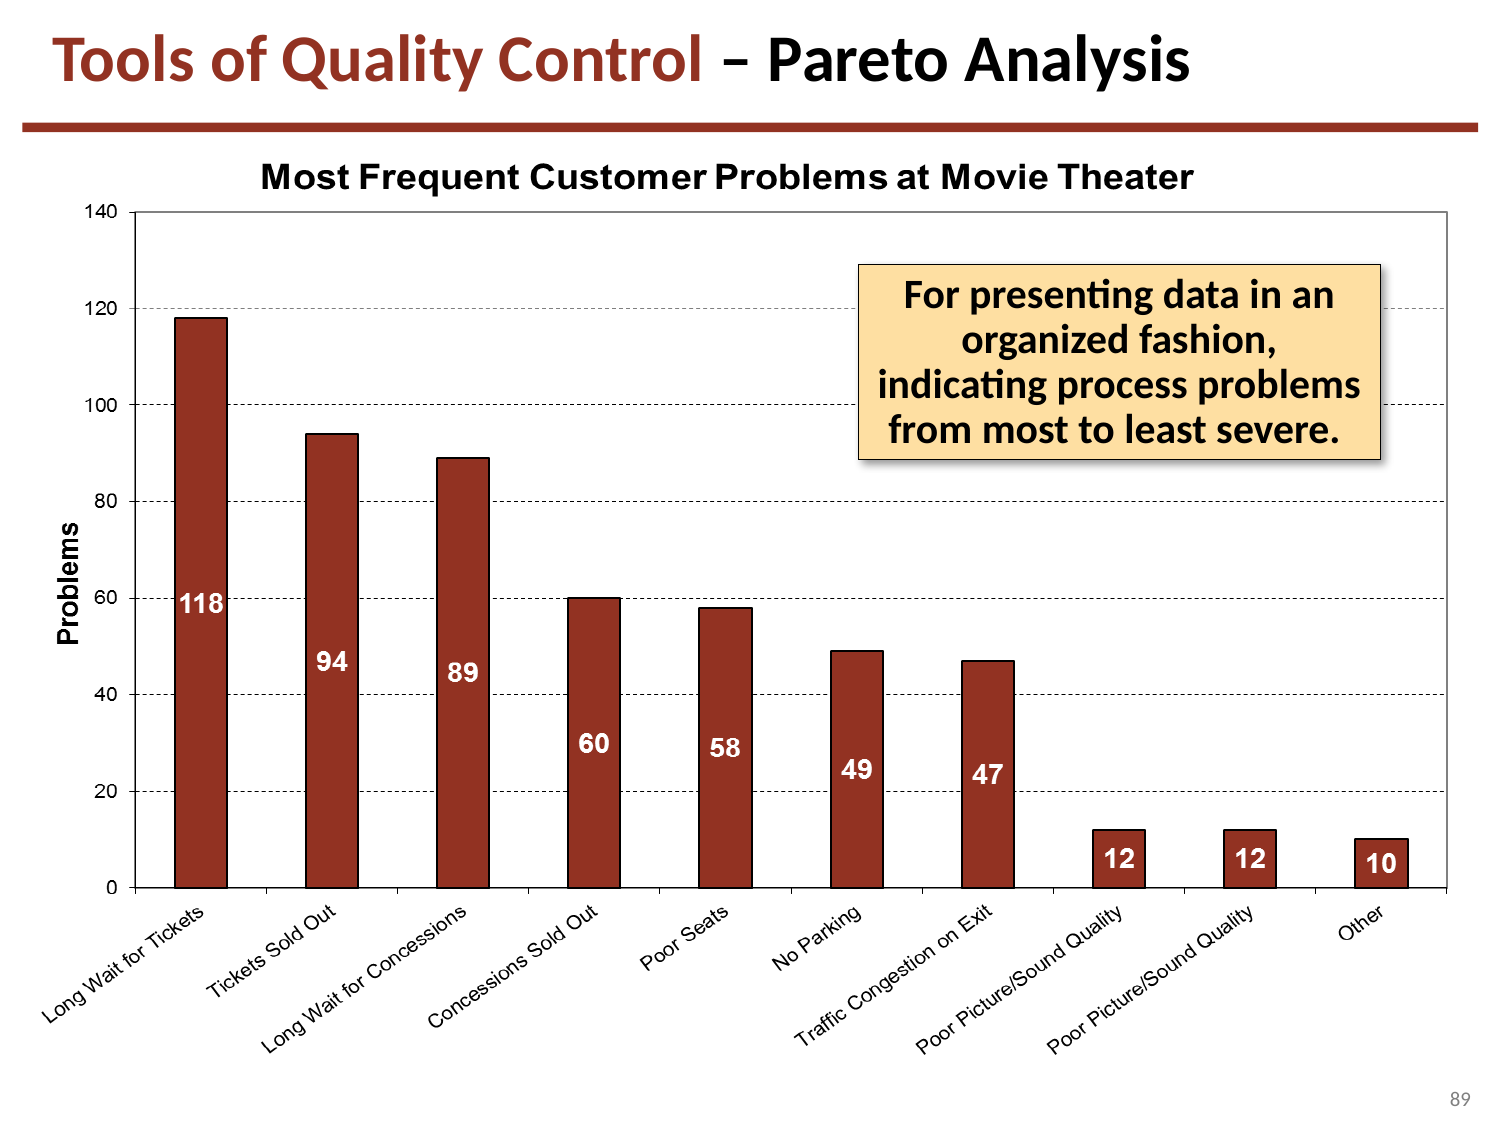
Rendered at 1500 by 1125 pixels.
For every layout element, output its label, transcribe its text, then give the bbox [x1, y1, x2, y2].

title Tools of Quality Control – Pareto Analysis [37, 0, 1227, 149]
picture [37, 149, 1462, 1063]
